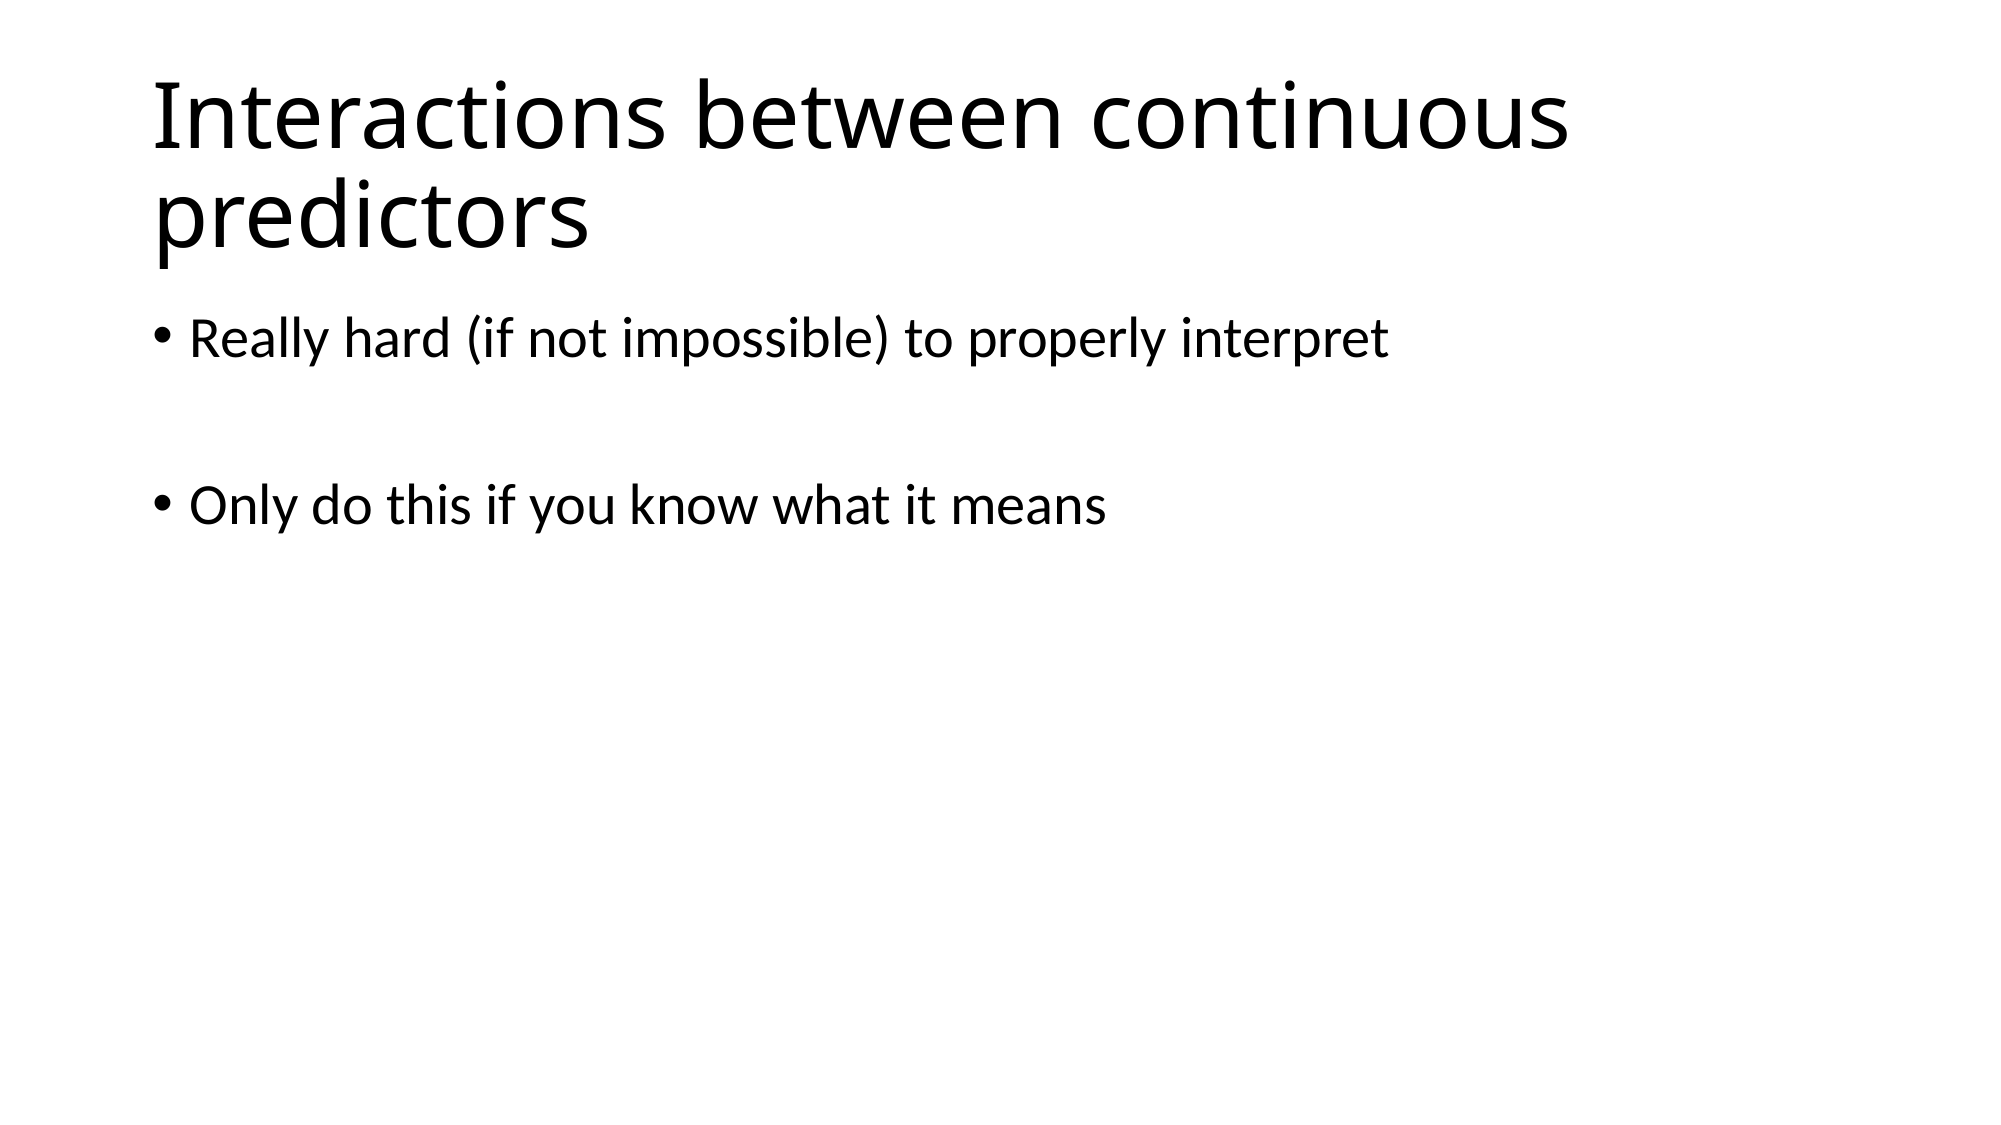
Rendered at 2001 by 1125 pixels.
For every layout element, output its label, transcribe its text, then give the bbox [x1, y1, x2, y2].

list Really hard (if not impossible) to properly interpret Only do this if you know what it means [137, 299, 1863, 1014]
title Interactions between continuous predictors [137, 59, 1863, 278]
